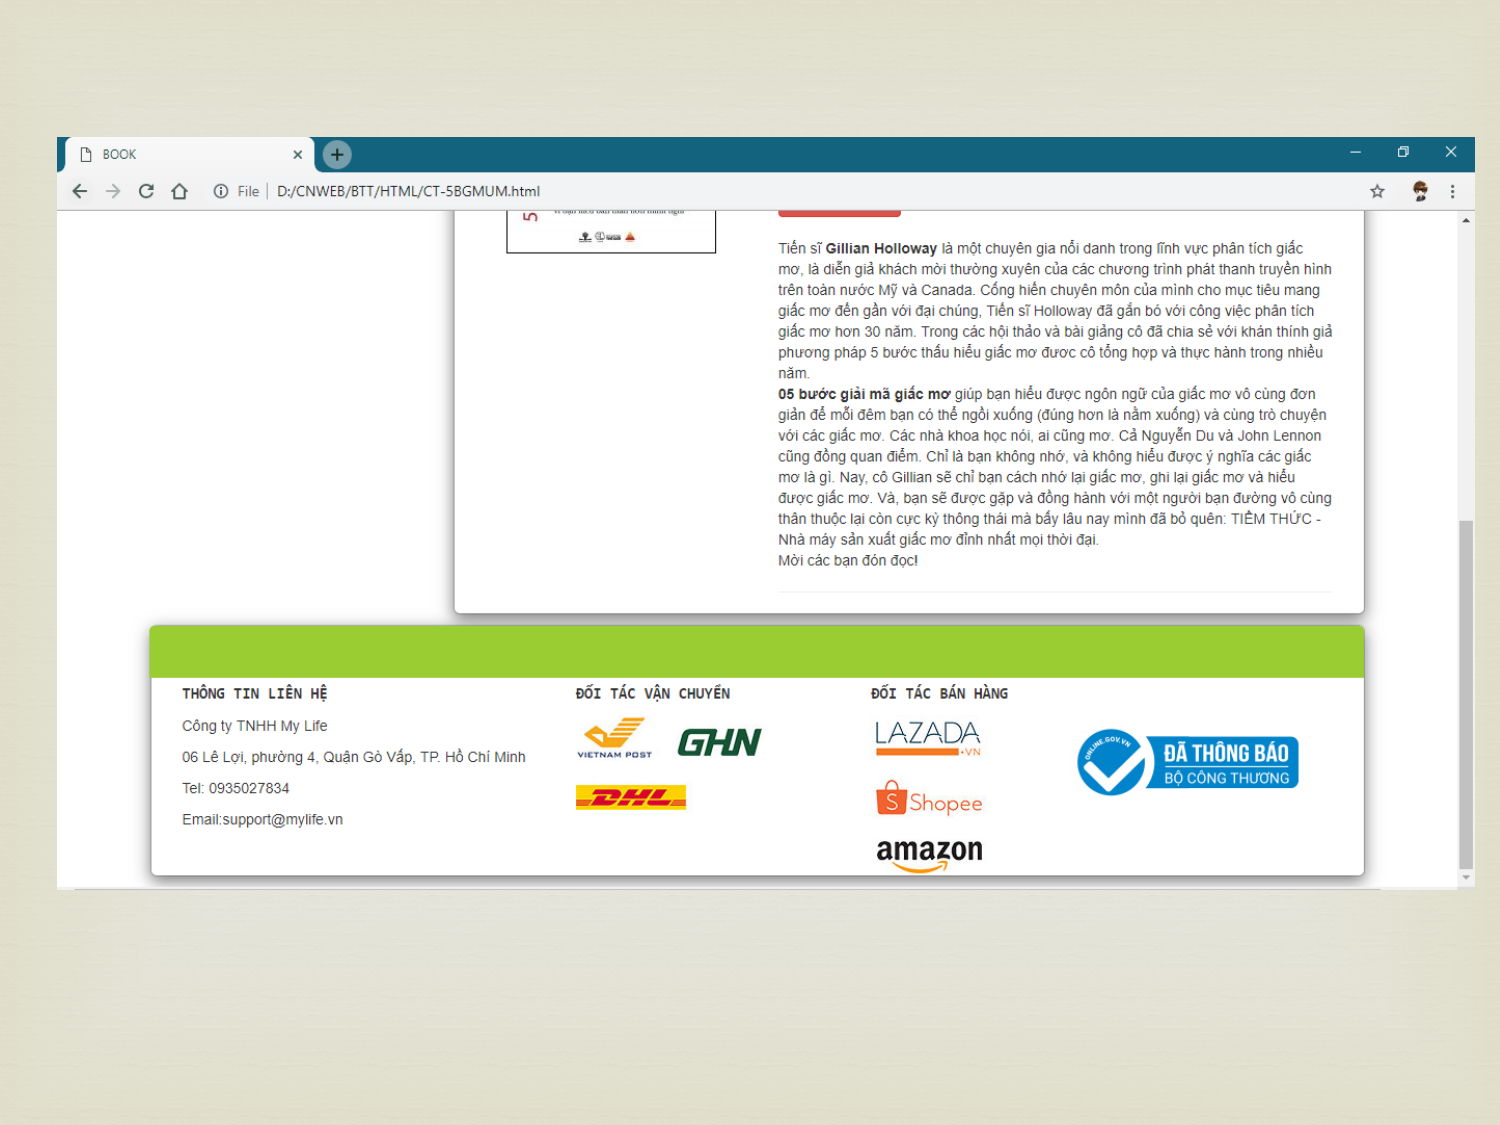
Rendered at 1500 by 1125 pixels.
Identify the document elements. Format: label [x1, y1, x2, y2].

picture [56, 136, 1476, 891]
